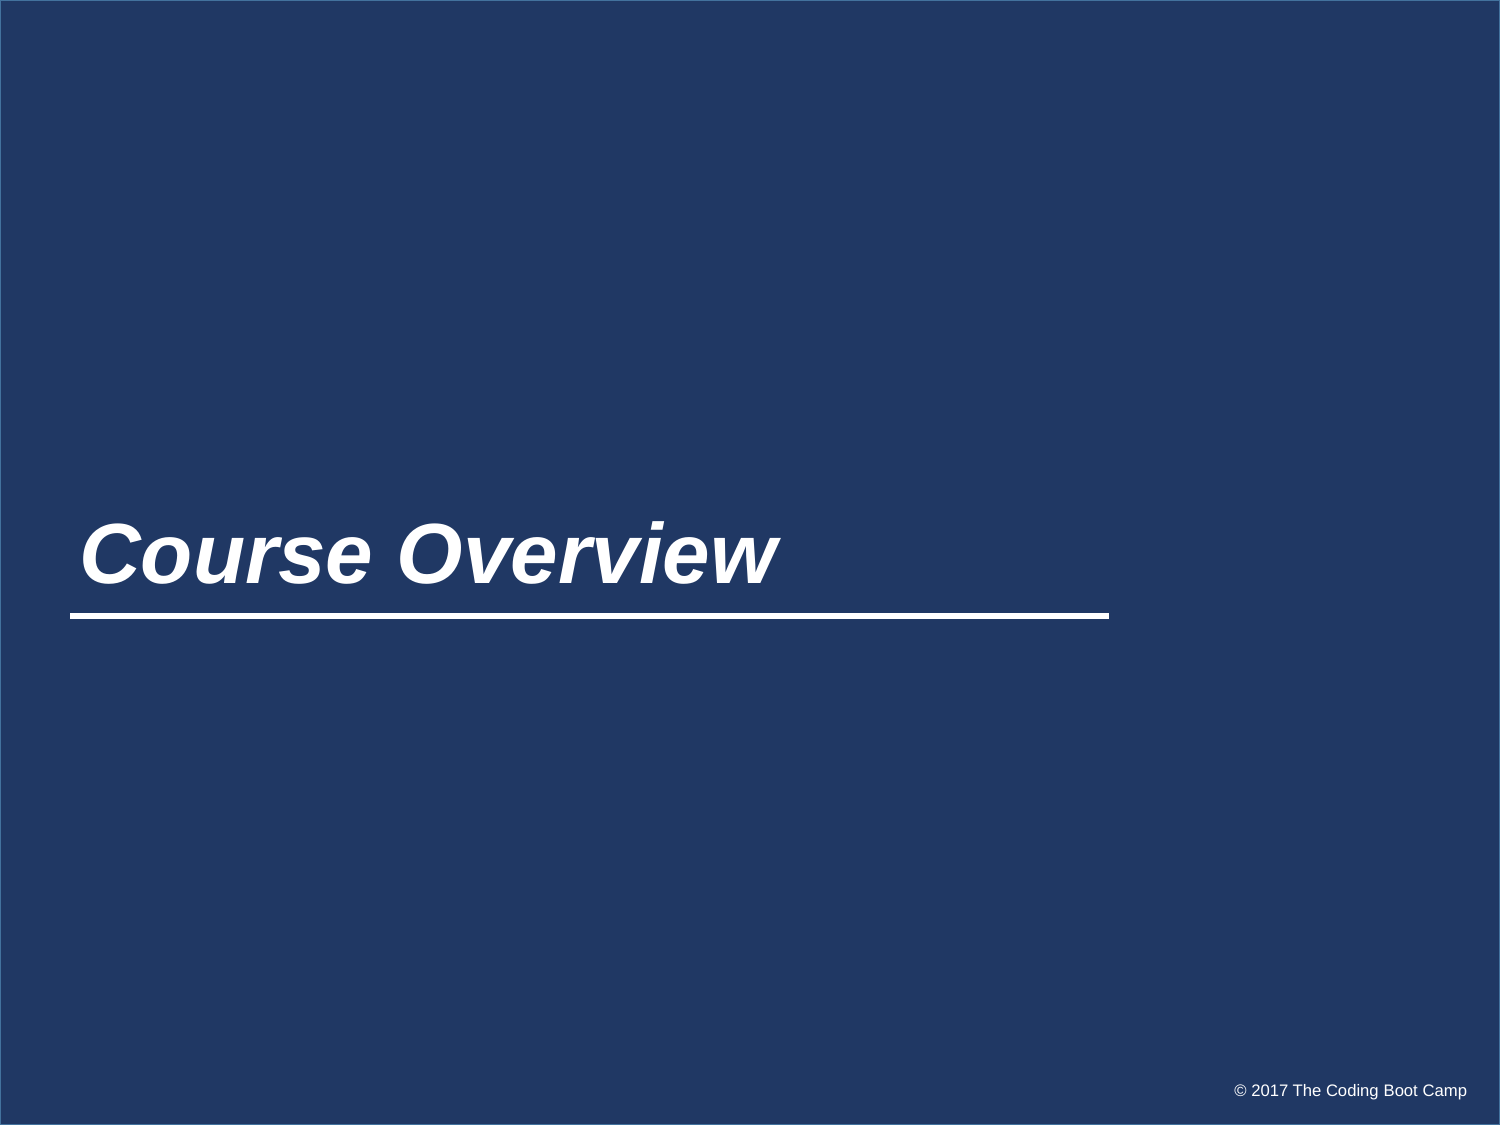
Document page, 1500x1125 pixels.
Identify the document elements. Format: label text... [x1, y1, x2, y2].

title Course Overview [64, 484, 1415, 628]
